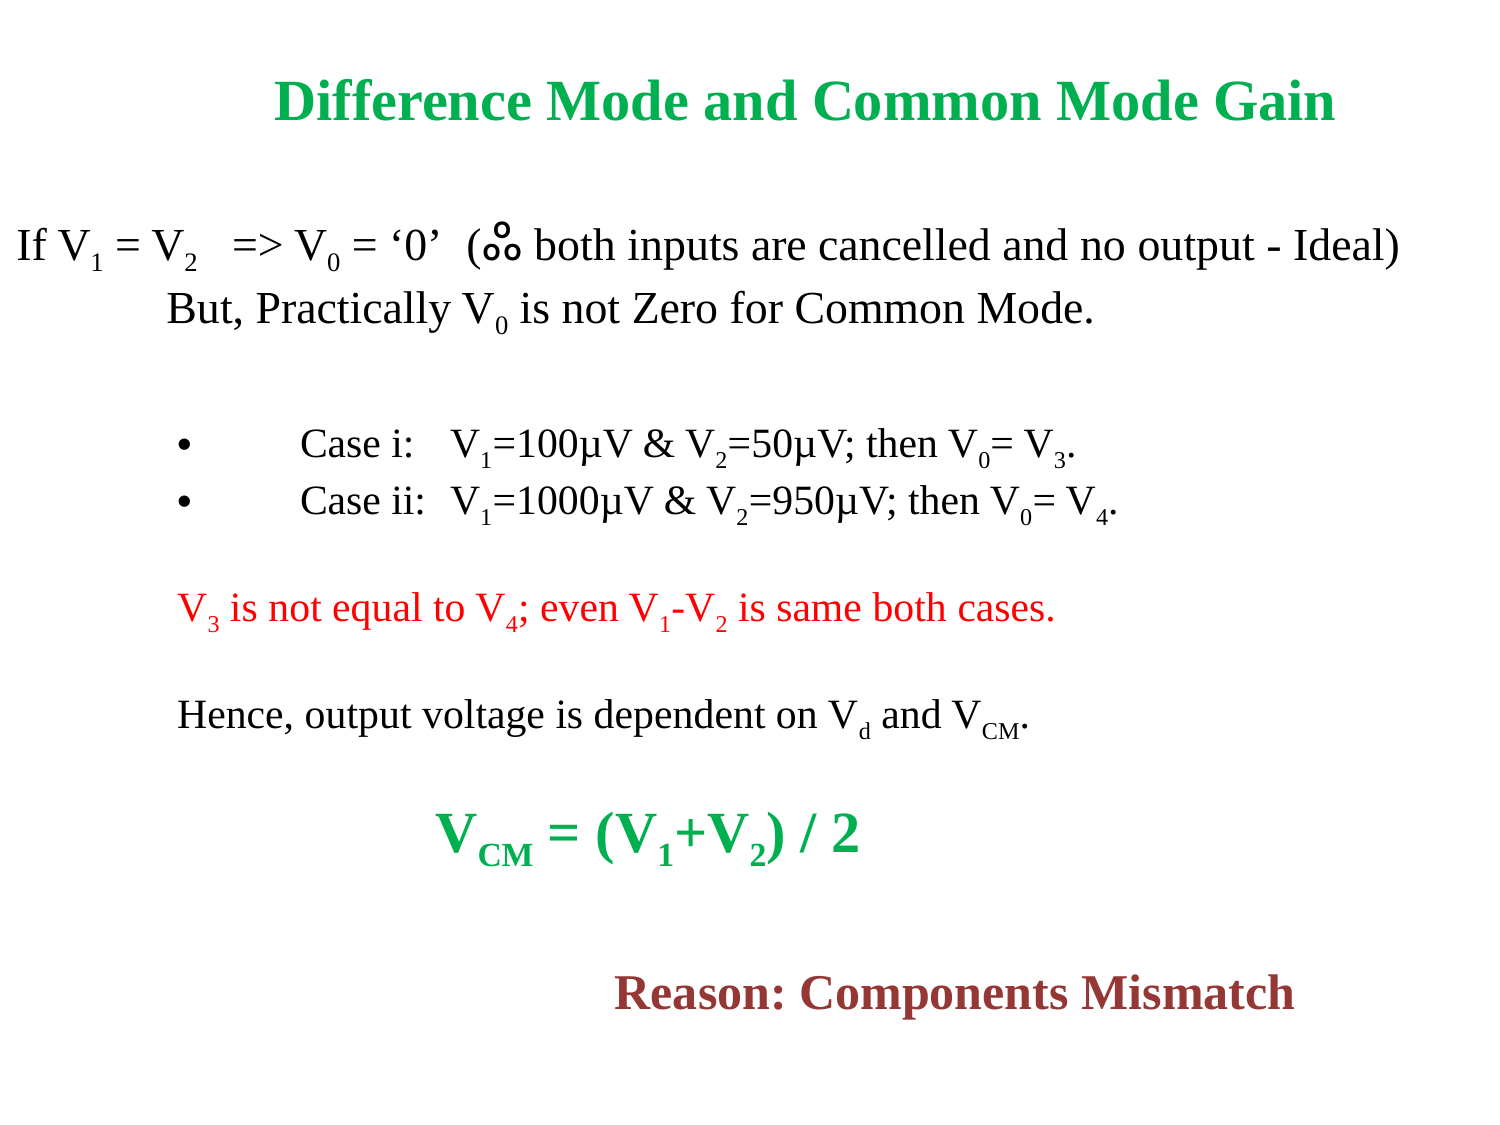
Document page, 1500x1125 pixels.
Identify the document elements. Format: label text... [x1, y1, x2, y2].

text_box Difference Mode and Common Mode Gain [259, 54, 1353, 140]
text_box Case i: V1=100µV & V2=50µV; then V0= V3. Case ii: V1=1000µV & V2=950µV; then V0= V4. V3 is not equal to V4; even V1-V2 is same both cases. Hence, output voltage is dependent on Vd and VCM. VCM = (V1+V2) / 2 [162, 408, 1134, 881]
text_box If V1 = V2 => V0 = ‘0’ (ஃ both inputs are cancelled and no output - Ideal) But, Practically V0 is not Zero for Common Mode. [1, 207, 1416, 348]
text_box Reason: Components Mismatch [599, 952, 1311, 1027]
